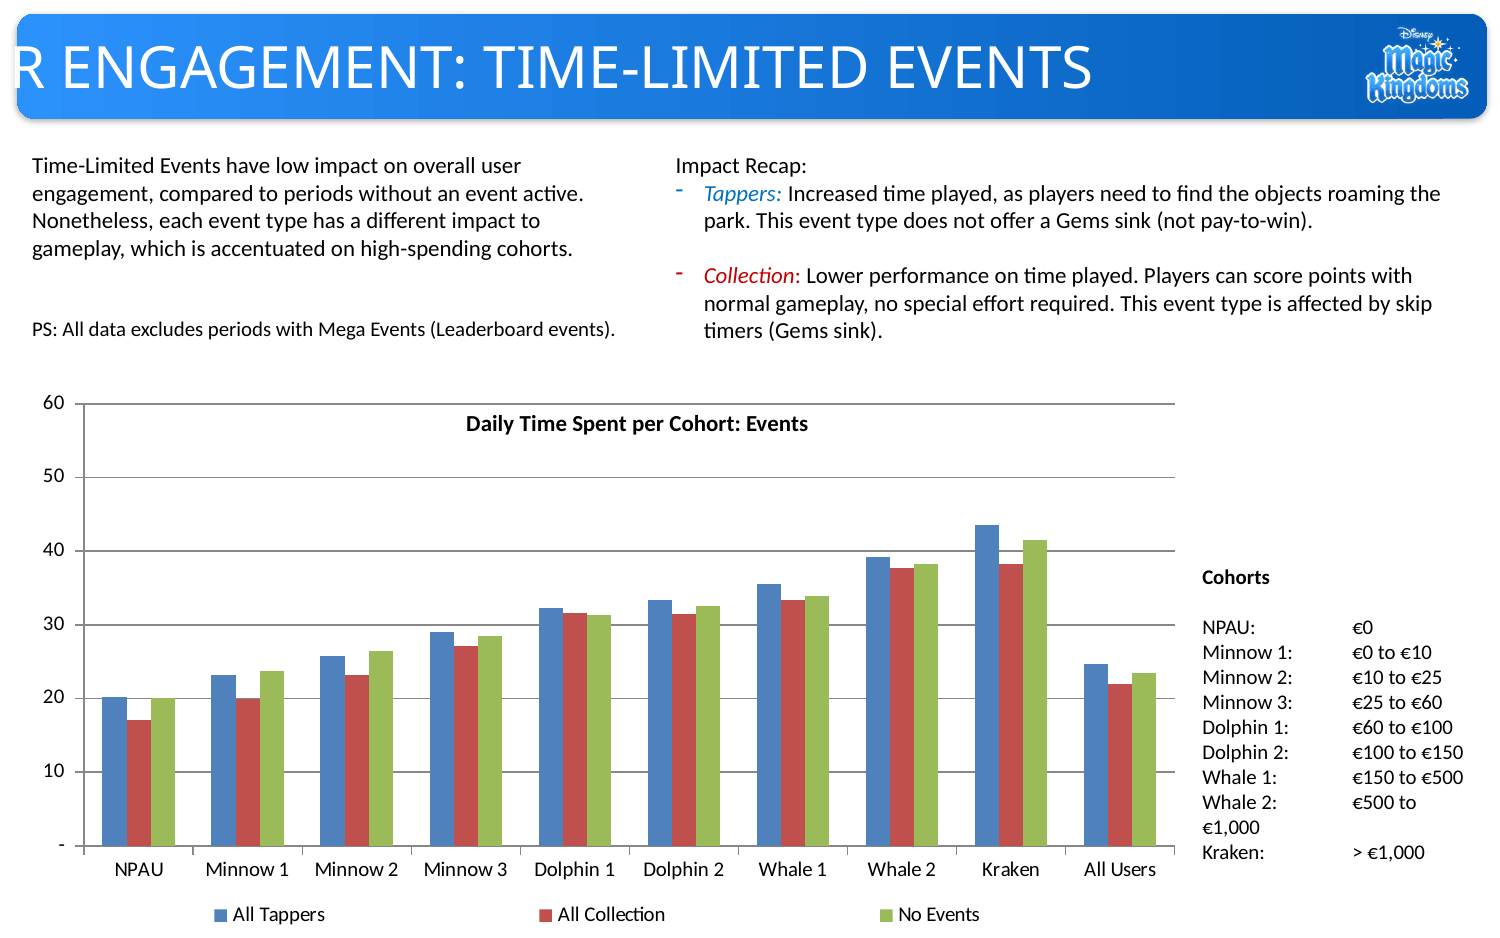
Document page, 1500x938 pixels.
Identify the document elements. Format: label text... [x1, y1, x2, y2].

text_box Cohorts NPAU: €0 Minnow 1: €0 to €10 Minnow 2: €10 to €25 Minnow 3: €25 to €60 Dolphin 1: €60 to €100 Dolphin 2: €100 to €150 Whale 1: €150 to €500 Whale 2: €500 to €1,000 Kraken: > €1,000 [1191, 556, 1487, 871]
text_box USER ENGAGEMENT: TIME-LIMITED EVENTS [0, 23, 1110, 109]
text_box Impact Recap: Tappers: Increased time played, as players need to find the objects roaming the park. This event type does not offer a Gems sink (not pay-to-win). Collection: Lower performance on time played. Players can score points with normal gameplay, no special effort required. This event type is affected by skip timers (Gems sink). [660, 143, 1487, 351]
text_box Time-Limited Events have low impact on overall user engagement, compared to periods without an event active. Nonetheless, each event type has a different impact to gameplay, which is accentuated on high-spending cohorts. PS: All data excludes periods with Mega Events (Leaderboard events). [17, 143, 650, 349]
text_box [18, 12, 1350, 120]
picture [1347, 13, 1488, 119]
chart [0, 379, 1188, 938]
